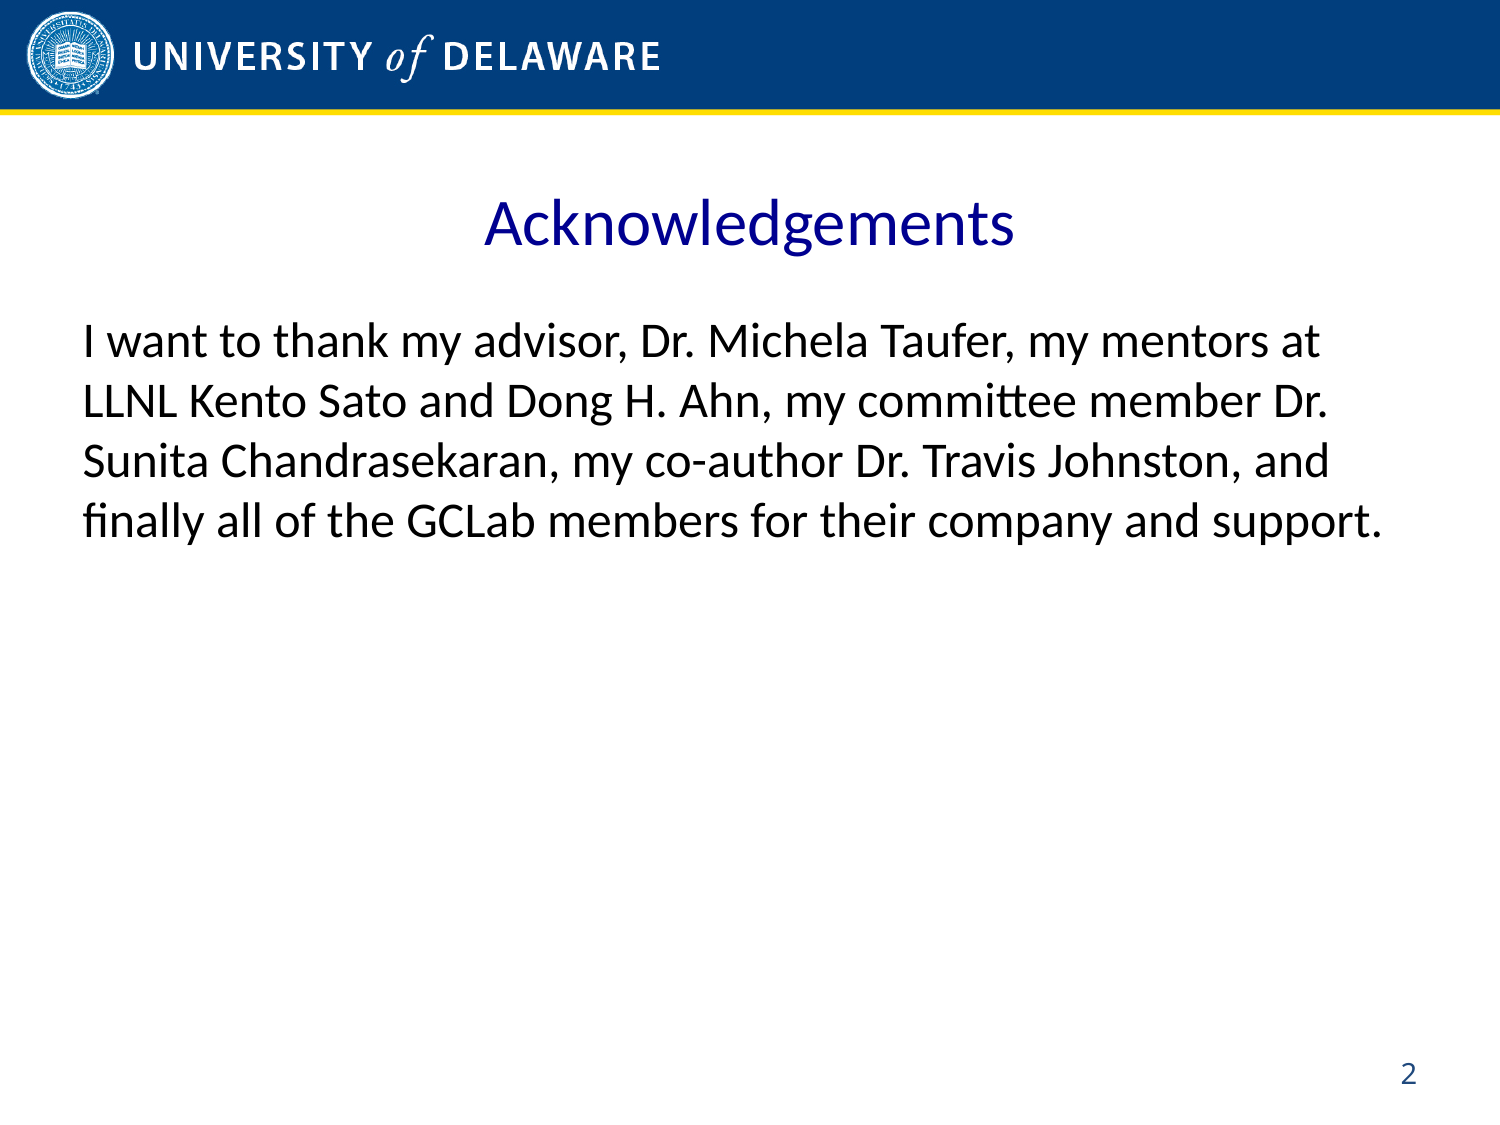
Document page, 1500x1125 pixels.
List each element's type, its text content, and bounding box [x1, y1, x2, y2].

picture [0, 0, 1500, 1125]
list I want to thank my advisor, Dr. Michela Taufer, my mentors at LLNL Kento Sato and Dong H. Ahn, my committee member Dr. Sunita Chandrasekaran, my co-author Dr. Travis Johnston, and finally all of the GCLab members for their company and support. [74, 299, 1426, 1125]
title Acknowledgements [74, 136, 1426, 299]
slide_number 2 [1074, 1041, 1426, 1104]
